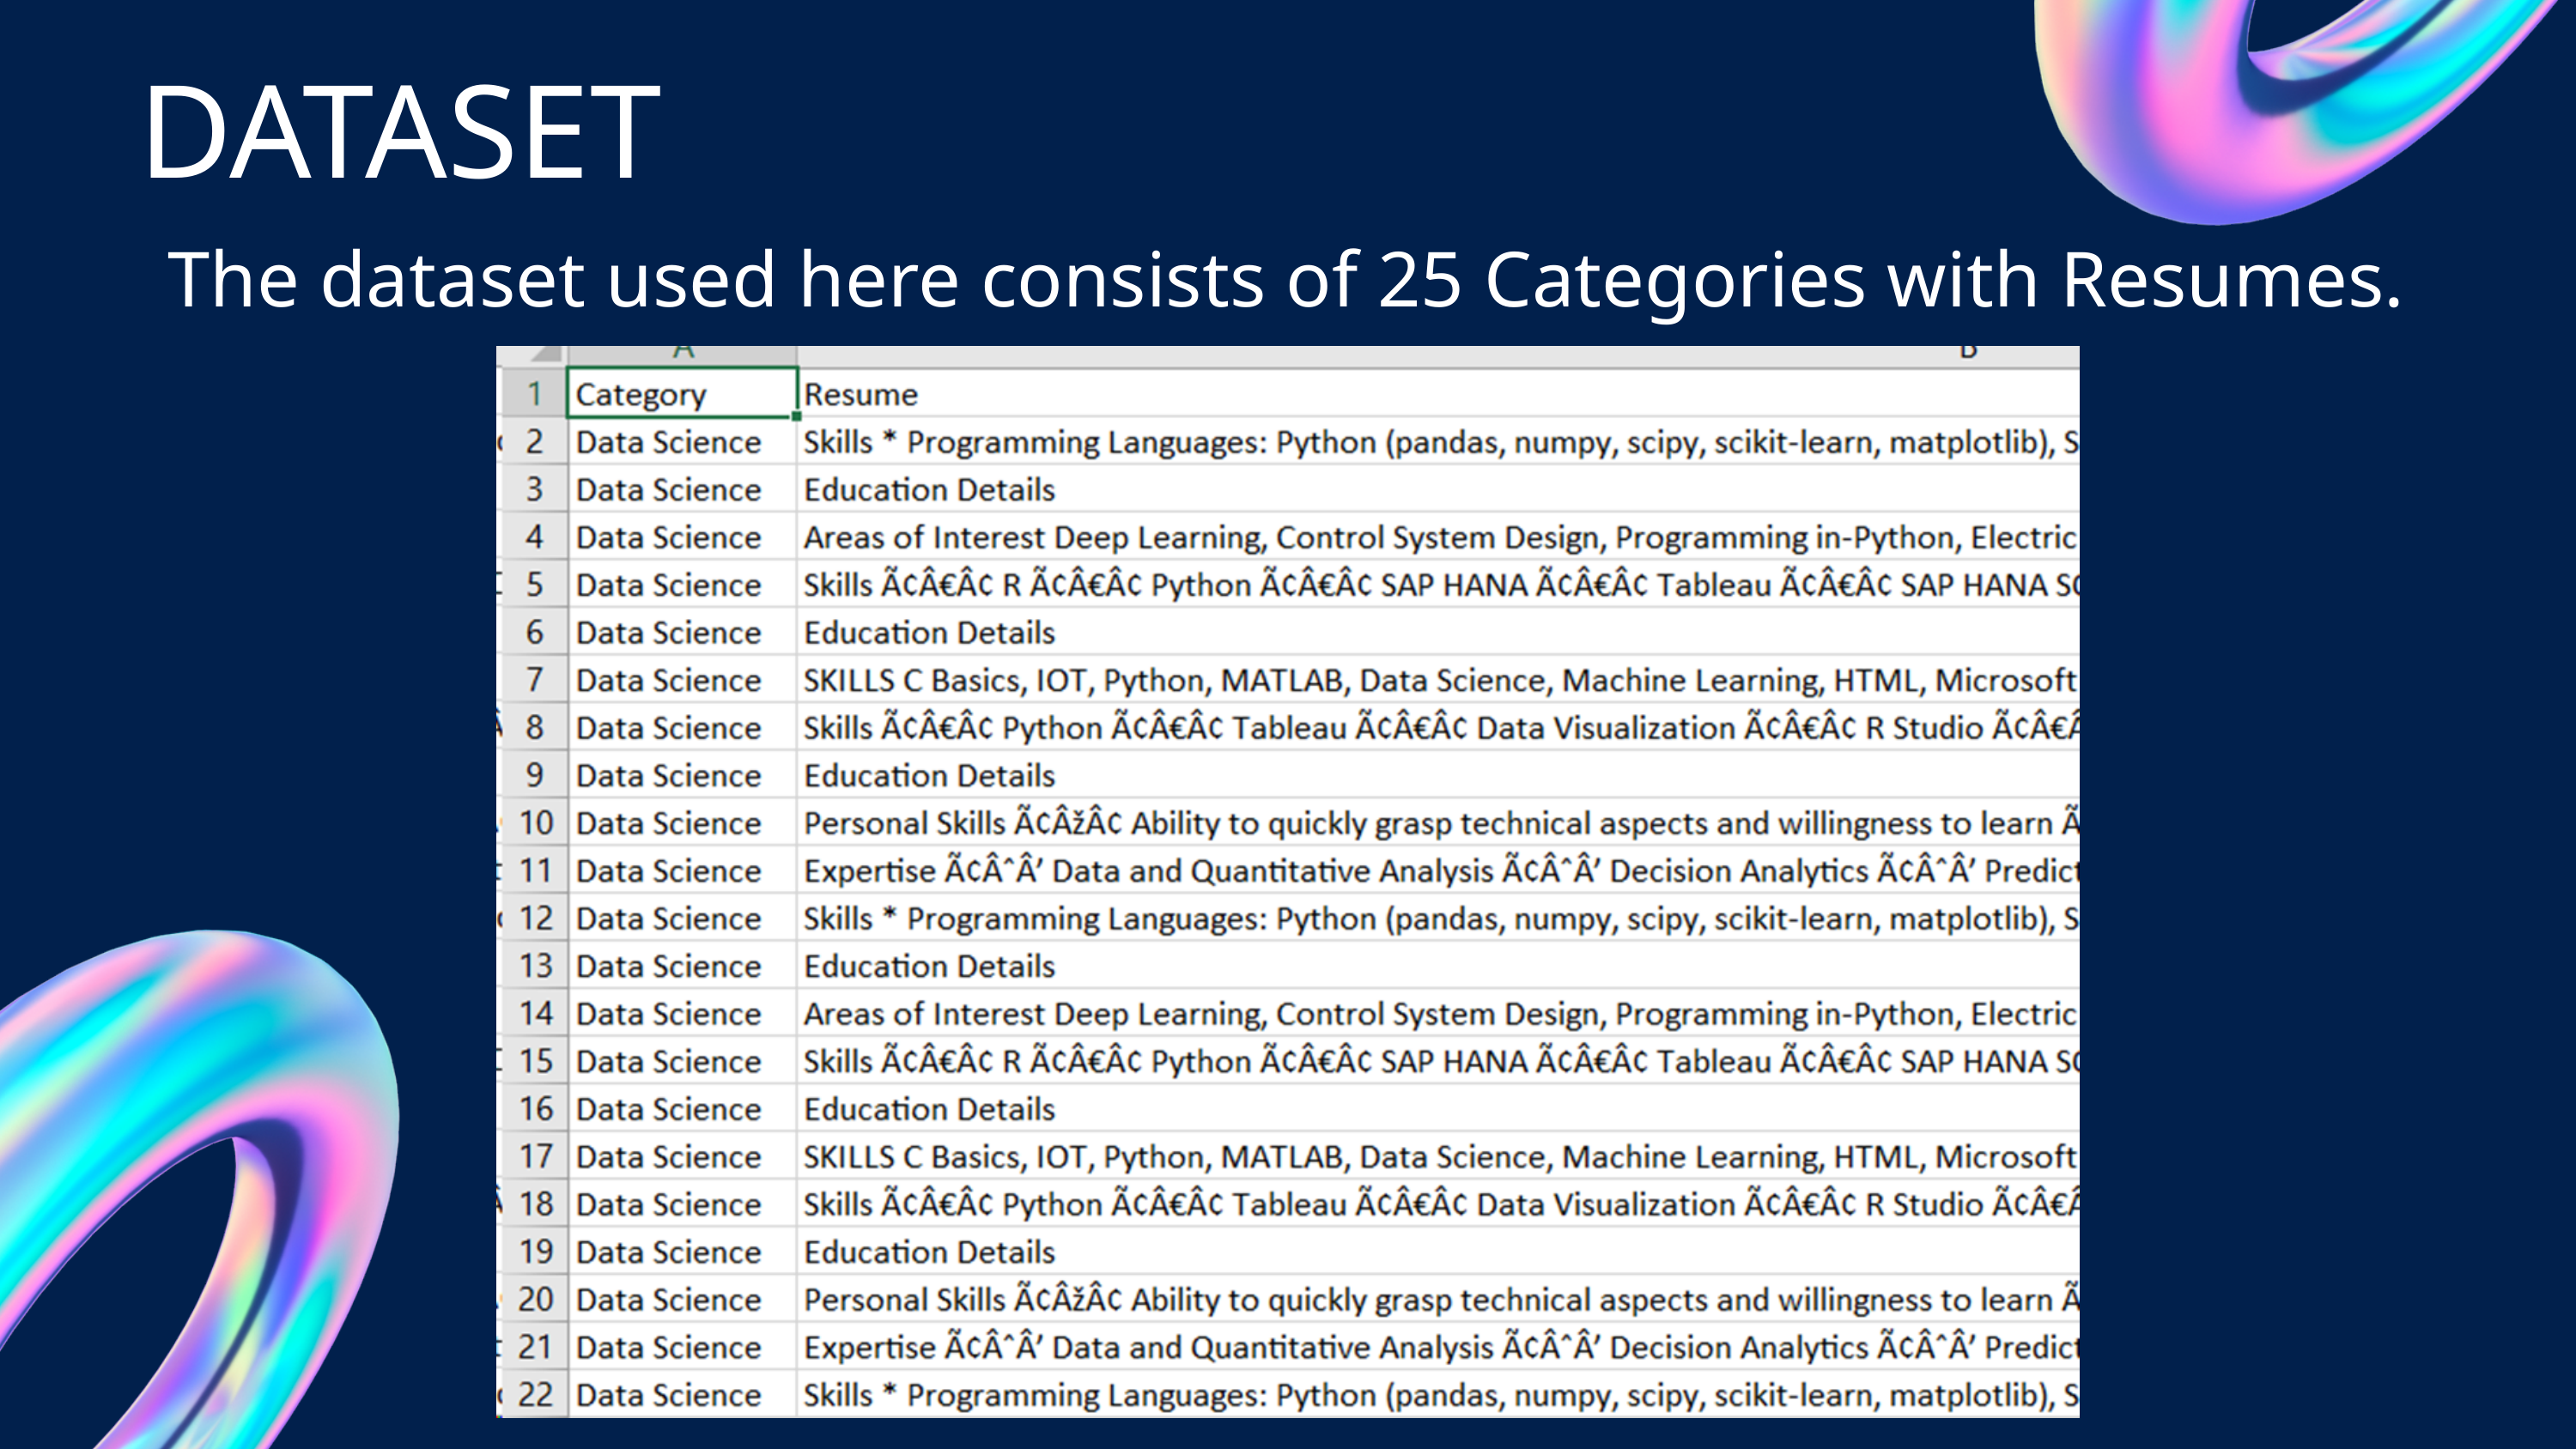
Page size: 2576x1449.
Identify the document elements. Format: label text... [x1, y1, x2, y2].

text_box DATASET [84, 23, 716, 204]
text_box [496, 346, 2080, 1419]
text_box The dataset used here consists of 25 Categories with Resumes. [21, 215, 2555, 323]
text_box [2033, 0, 2576, 227]
text_box [0, 929, 400, 1449]
